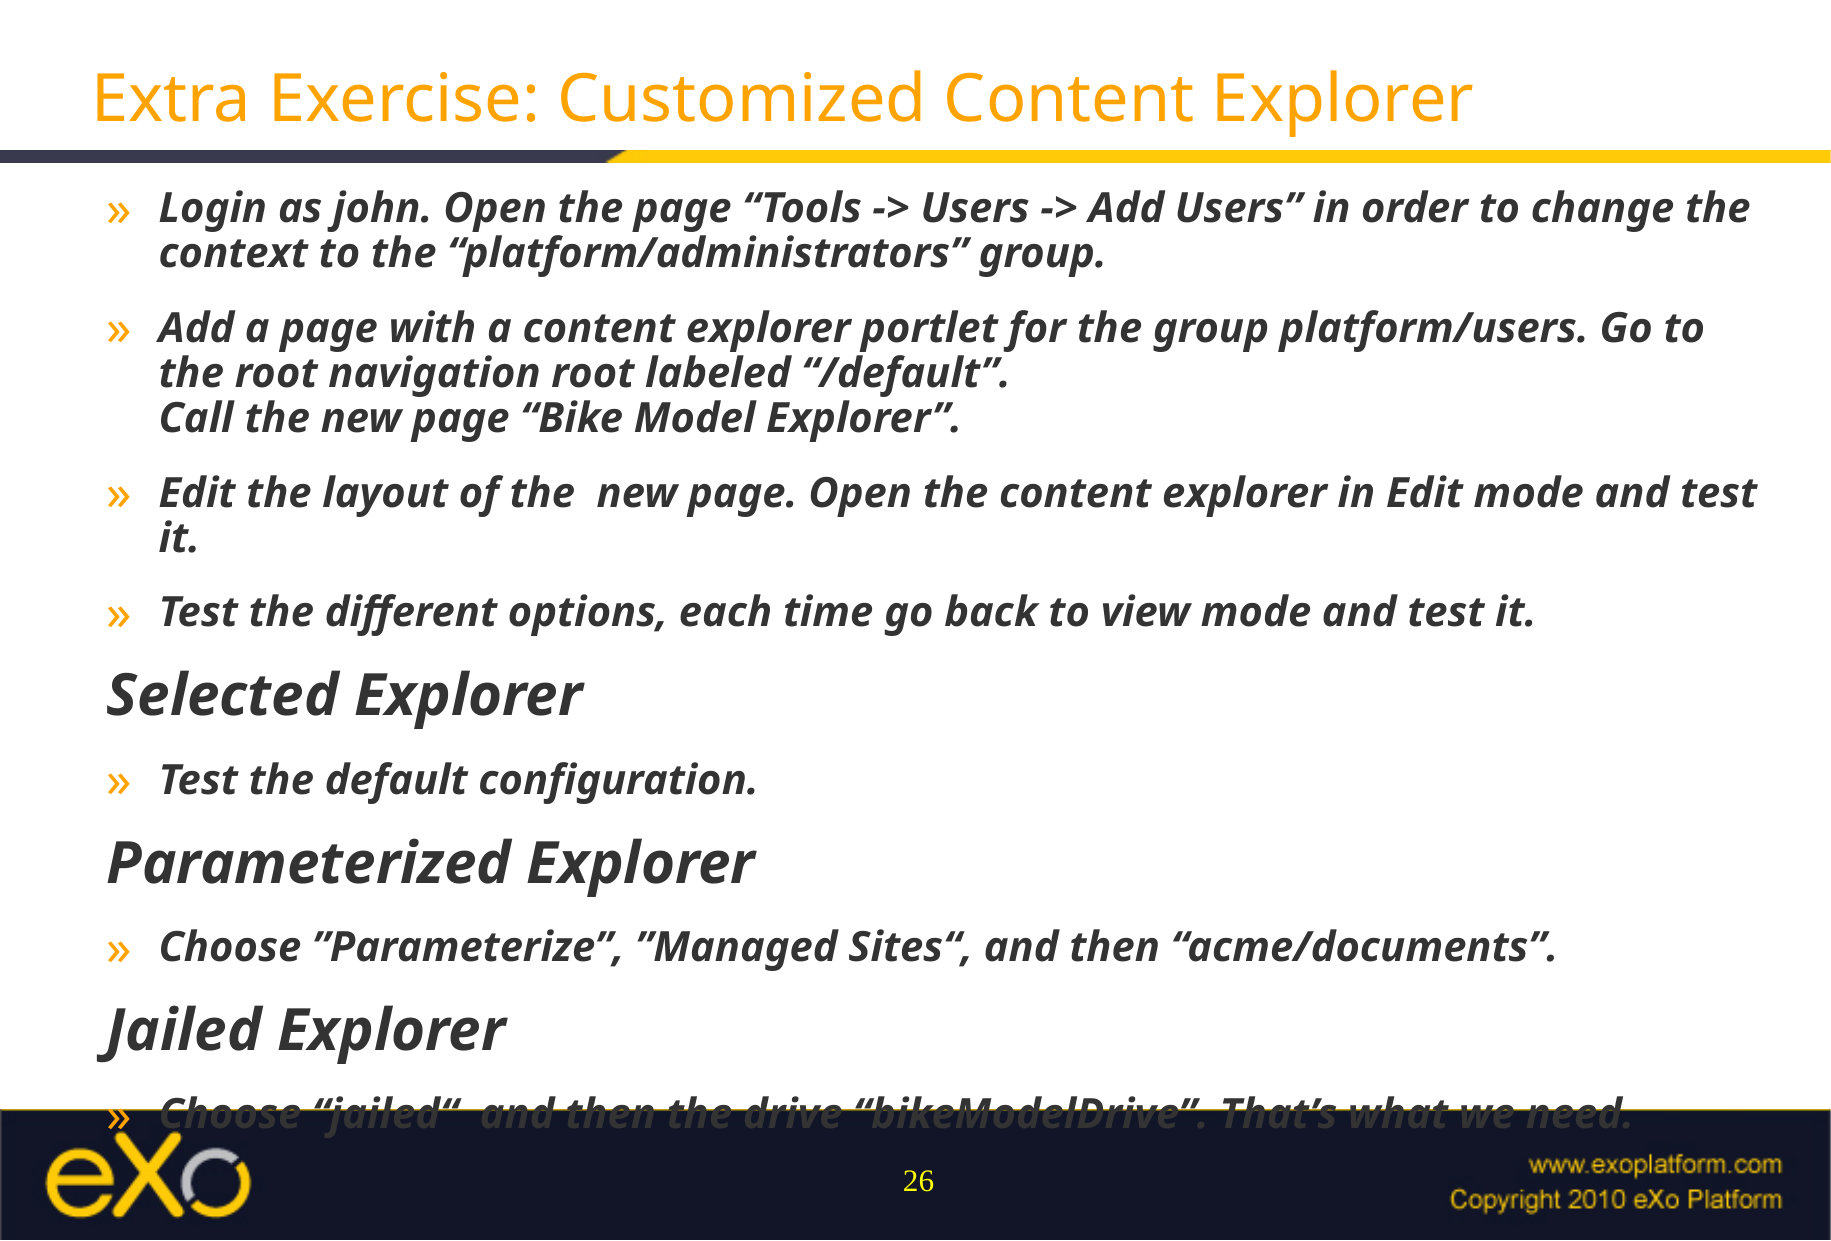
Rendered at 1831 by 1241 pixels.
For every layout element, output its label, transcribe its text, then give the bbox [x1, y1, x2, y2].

text_box Extra Exercise: Customized Content Explorer [91, 49, 1740, 151]
text_box Login as john. Open the page “Tools -> Users -> Add Users” in order to change the context to the “platform/administrators” group. Add a page with a content explorer portlet for the group platform/users. Go to the root navigation root labeled “/default”. Call the new page “Bike Model Explorer”. Edit the layout of the new page. Open the content explorer in Edit mode and test it. Test the different options, each time go back to view mode and test it. Selected Explorer Test the default configuration. Parameterized Explorer Choose ”Parameterize”, ”Managed Sites“, and then “acme/documents”. Jailed Explorer Choose “jailed“ and then the drive “bikeModelDrive”. That’s what we need. [71, 186, 1767, 1078]
picture [0, 1109, 1831, 1240]
picture [0, 150, 1831, 163]
